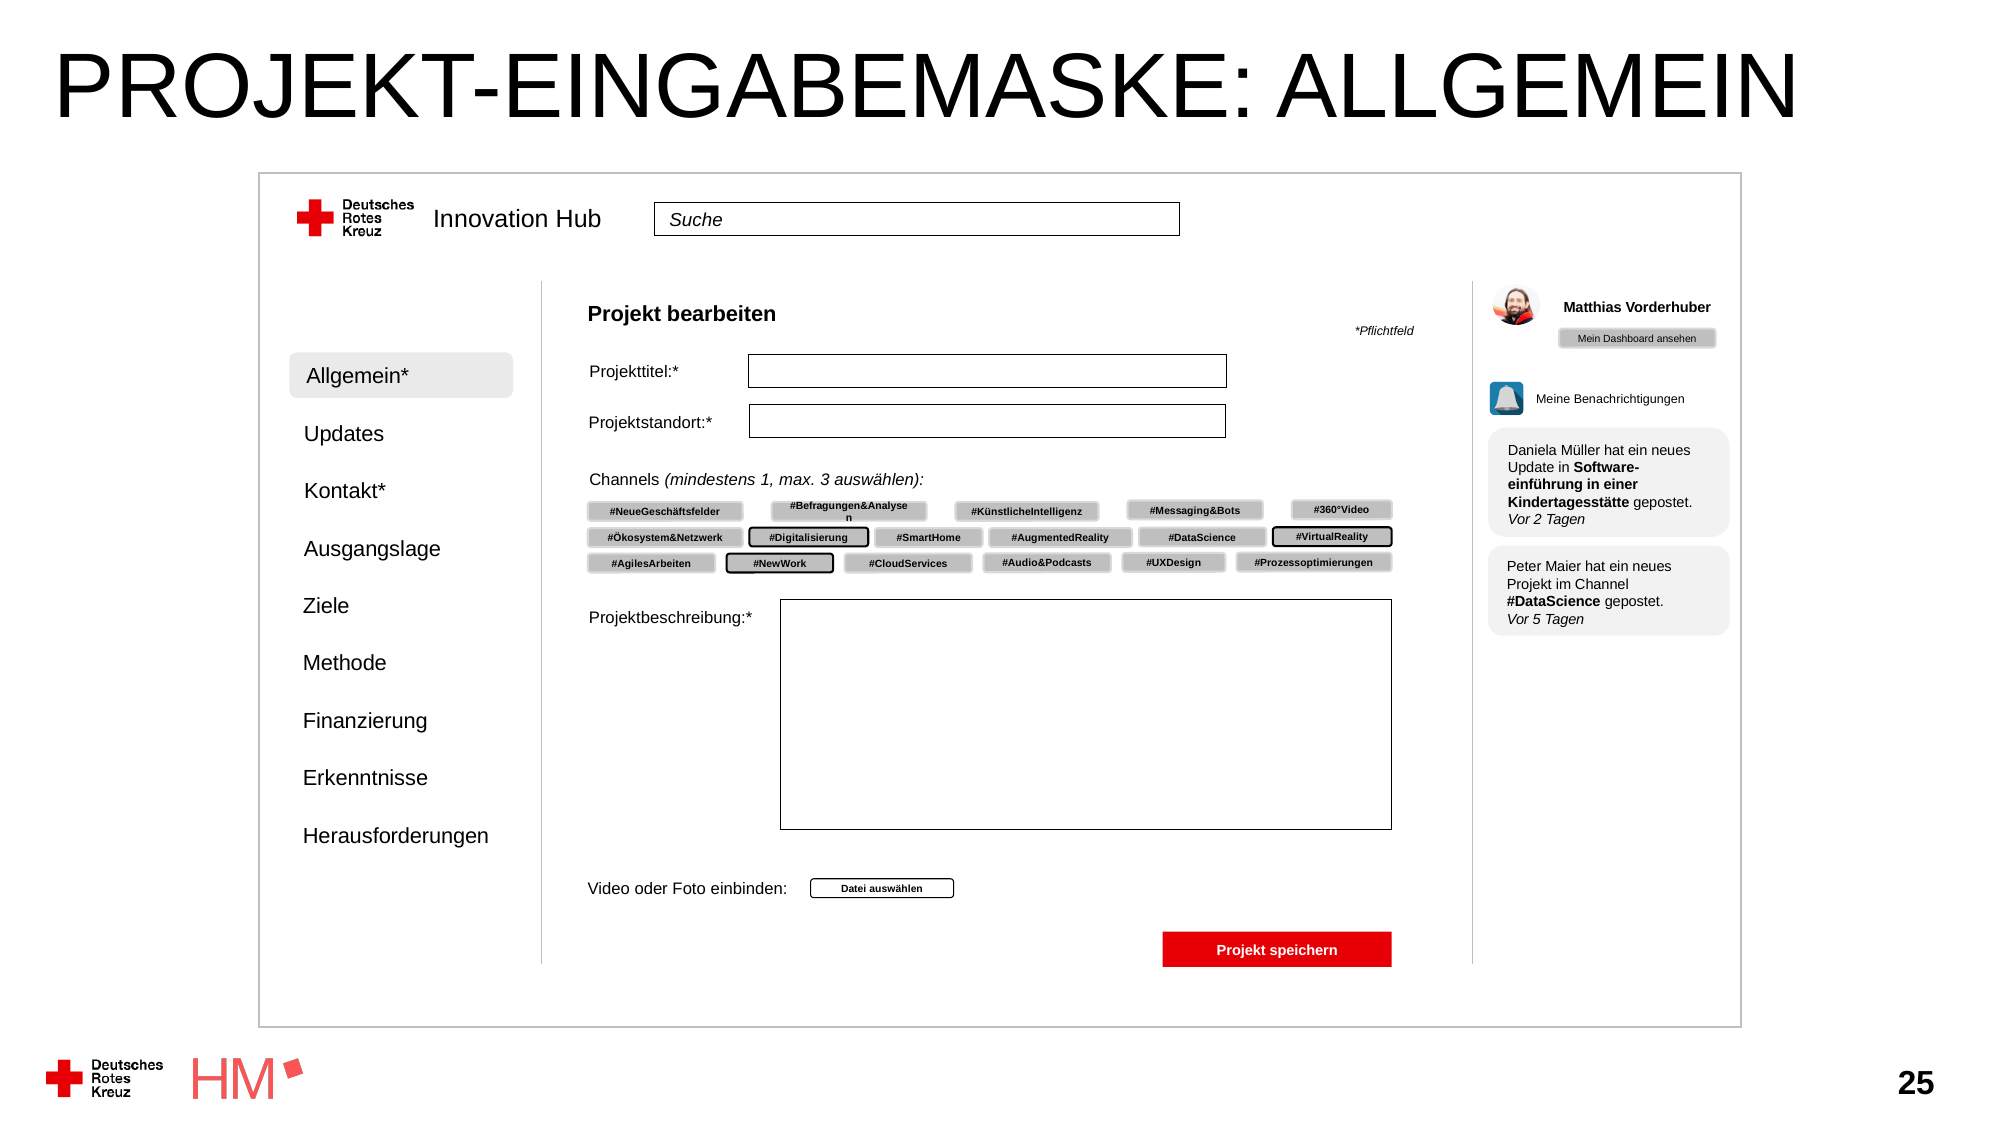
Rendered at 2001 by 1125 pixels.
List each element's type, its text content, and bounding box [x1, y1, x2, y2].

text_box #Befragungen&Analysen [770, 500, 928, 522]
text_box Finanzierung [287, 696, 513, 743]
text_box #Digitalisierung [748, 526, 870, 548]
text_box Herausforderungen [287, 811, 513, 858]
text_box #AgilesArbeiten [586, 552, 717, 574]
text_box Ausgangslage [288, 524, 541, 571]
text_box Projektbeschreibung:* [573, 599, 772, 634]
slide_number 25 [1834, 1053, 1950, 1108]
text_box #AugmentedReality [988, 527, 1134, 549]
text_box #Audio&Podcasts [982, 552, 1112, 574]
text_box Updates [288, 409, 514, 456]
text_box #360°Video [1290, 499, 1393, 521]
text_box [747, 353, 1227, 388]
picture [1492, 284, 1541, 325]
text_box Projekttitel:* [574, 353, 702, 389]
text_box #UXDesign [1121, 551, 1227, 573]
picture [38, 1055, 168, 1103]
text_box [779, 599, 1393, 831]
text_box Ziele [287, 581, 513, 628]
text_box #NewWork [725, 552, 835, 574]
text_box #Messaging&Bots [1126, 499, 1264, 521]
text_box Projekt speichern [1161, 931, 1393, 968]
text_box Projekt bearbeiten [572, 294, 976, 332]
text_box Kontakt* [288, 466, 514, 514]
text_box #VirtualReality [1271, 526, 1393, 548]
text_box #KünstlicheIntelligenz [954, 500, 1100, 522]
text_box Video oder Foto einbinden: [573, 870, 807, 906]
text_box *Pflichtfeld [1339, 315, 1459, 346]
text_box Datei auswählen [809, 877, 955, 899]
text_box [748, 404, 1226, 438]
text_box Erkenntnisse [287, 753, 513, 801]
text_box #CloudServices [843, 552, 974, 574]
picture [289, 195, 419, 242]
text_box Methode [287, 638, 513, 686]
text_box Peter Maier hat ein neues Projekt im Channel #DataScience gepostet. Vor 5 Tagen [1486, 544, 1731, 637]
text_box #Ökosystem&Netzwerk [586, 527, 744, 549]
title Projekt-Eingabemaske: Allgemein [38, 31, 1950, 146]
text_box Channels (mindestens 1, max. 3 auswählen): [574, 461, 949, 496]
text_box Allgemein* [288, 351, 515, 399]
text_box Projektstandort:* [573, 404, 736, 440]
text_box [258, 172, 1742, 1028]
text_box #NeueGeschäftsfelder [586, 500, 744, 522]
text_box Innovation Hub [419, 195, 643, 240]
text_box Meine Benachrichtigungen [1520, 373, 1711, 416]
text_box Daniela Müller hat ein neues Update in Software-einführung in einer Kindertagesstätte gepostet. Vor 2 Tagen [1486, 426, 1731, 538]
text_box Suche [654, 201, 1180, 236]
picture [183, 1048, 313, 1109]
text_box Matthias Vorderhuber [1548, 281, 1738, 324]
text_box #SmartHome [873, 527, 984, 549]
text_box #DataScience [1137, 526, 1268, 548]
text_box Mein Dashboard ansehen [1558, 327, 1717, 349]
text_box #Prozessoptimierungen [1235, 551, 1393, 573]
picture [1487, 379, 1526, 417]
